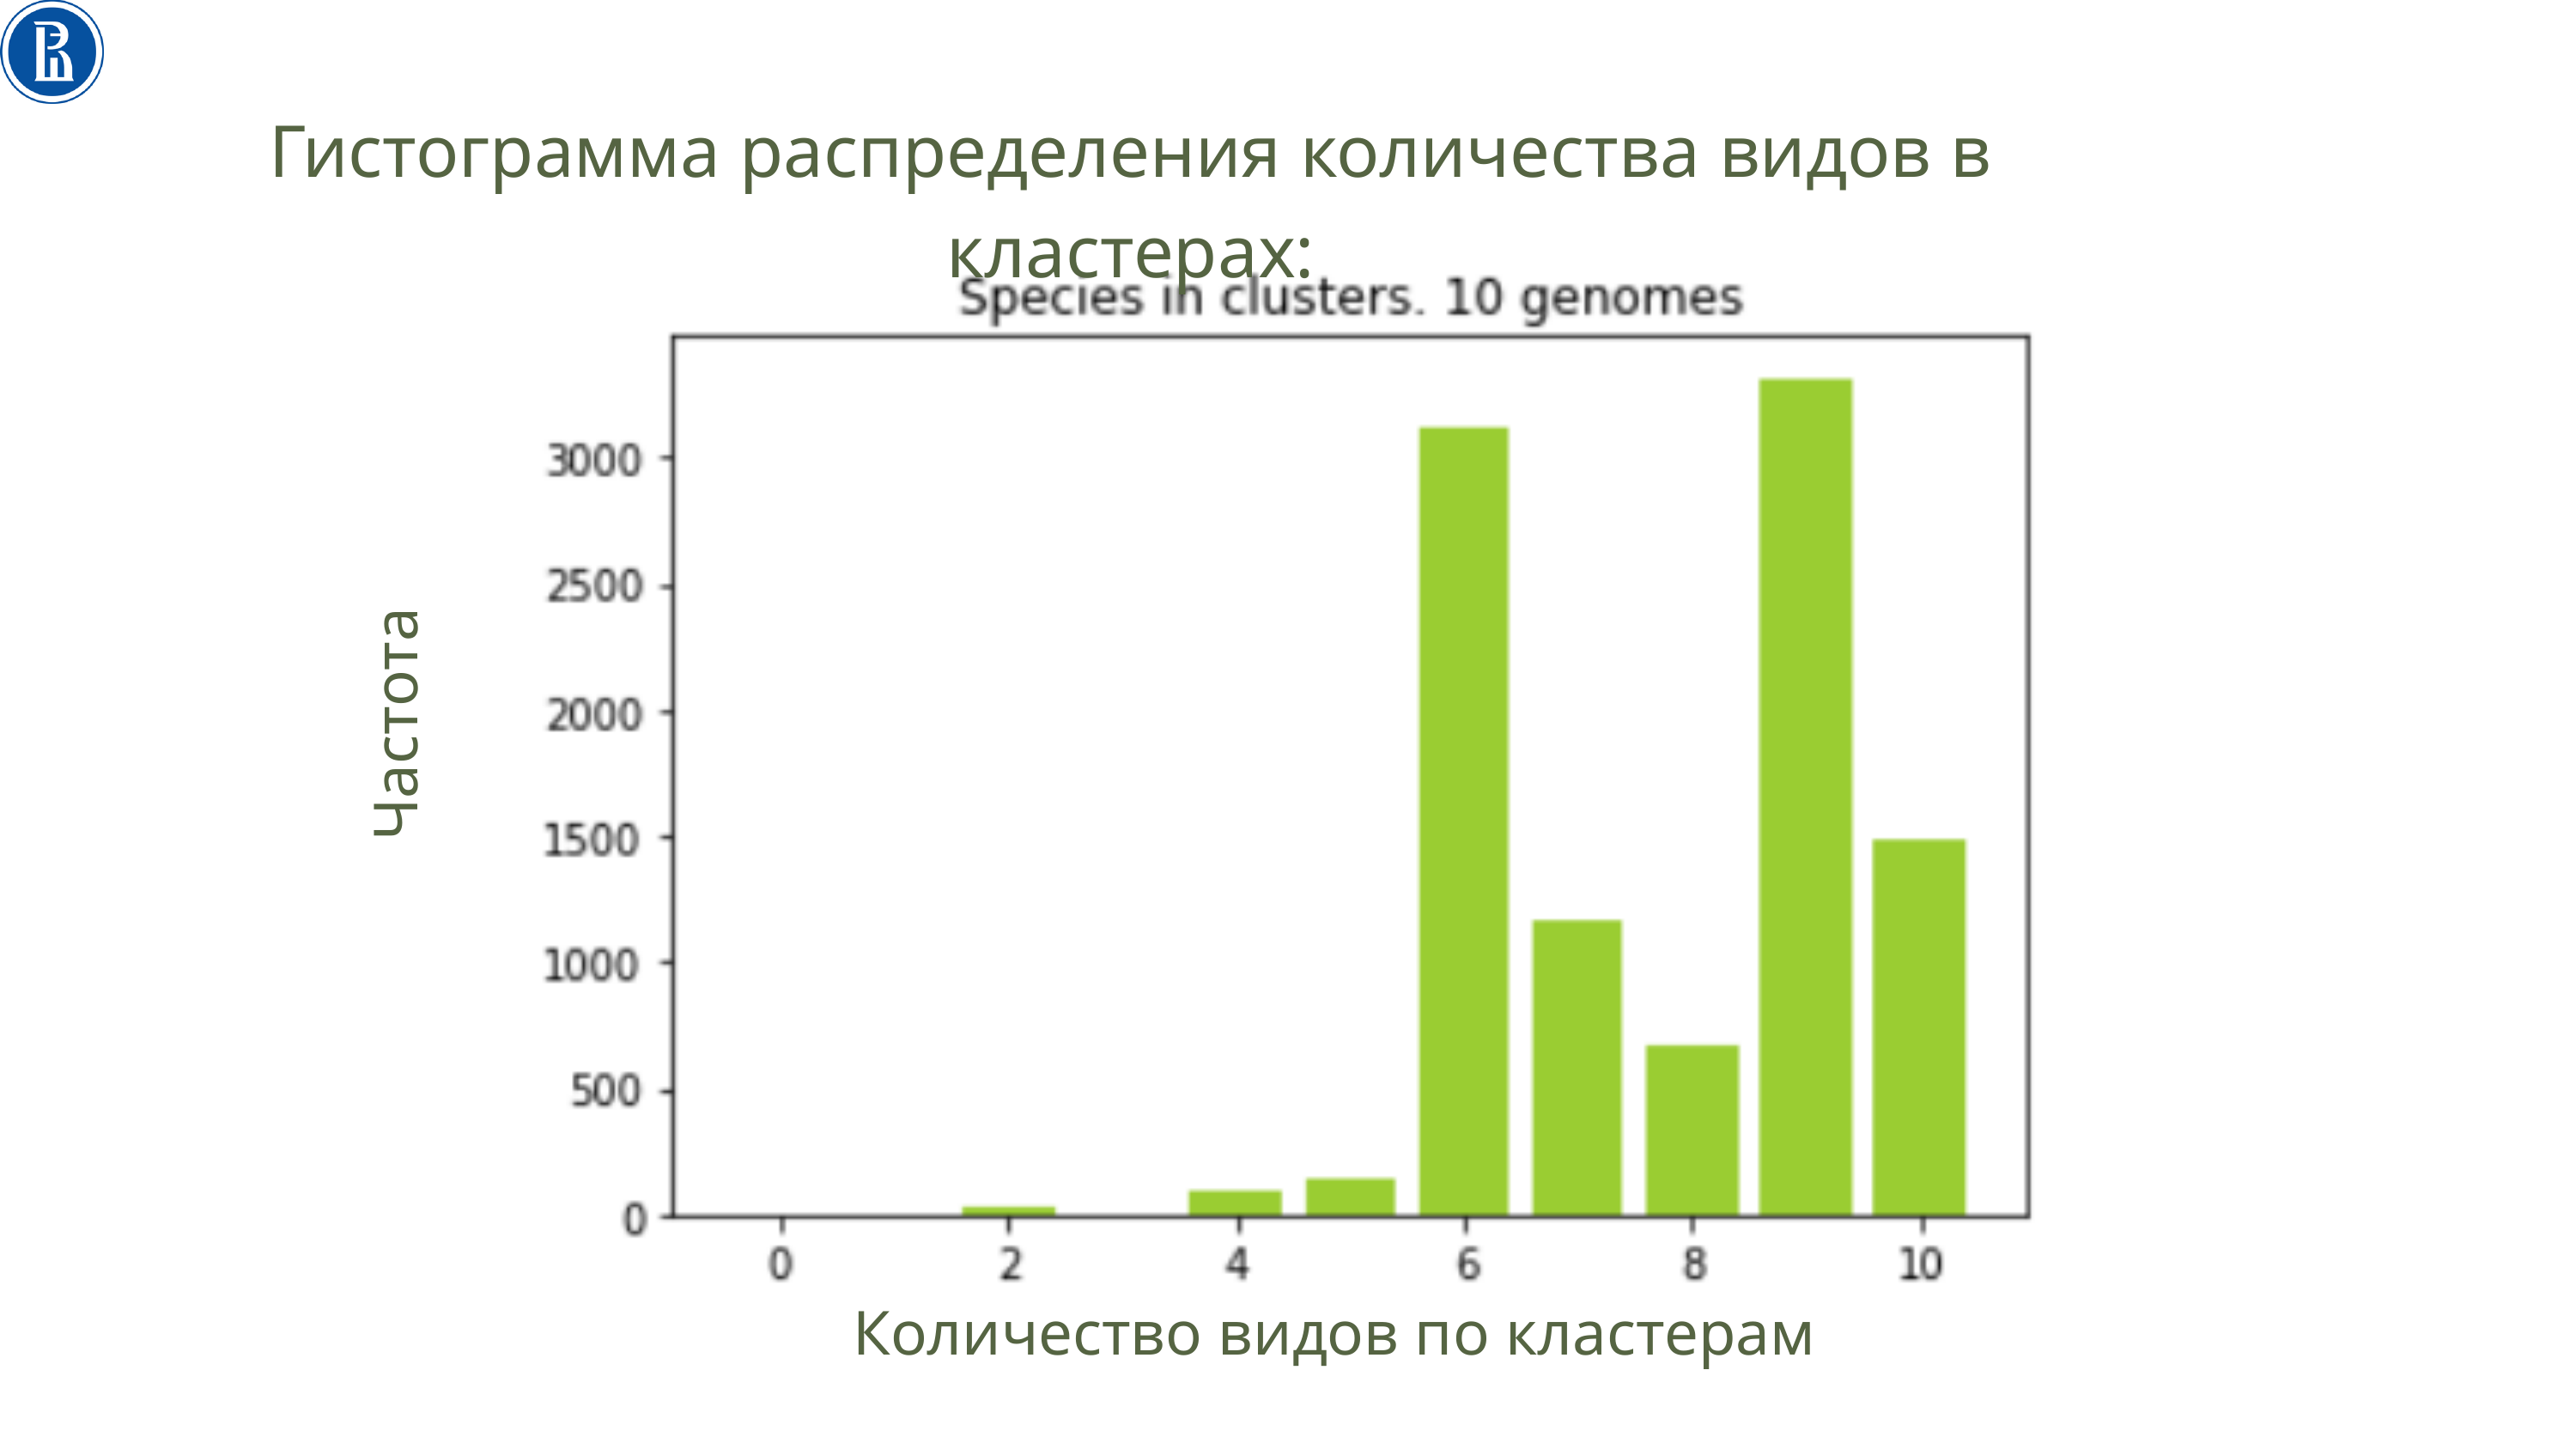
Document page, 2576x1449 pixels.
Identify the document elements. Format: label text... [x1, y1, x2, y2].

text_box Частота [344, 475, 430, 973]
text_box Гистограмма распределения количества видов в кластерах: [144, 91, 2117, 292]
picture [0, 0, 104, 104]
picture [507, 238, 2069, 1304]
text_box Количество видов по кластерам [546, 1282, 2123, 1367]
